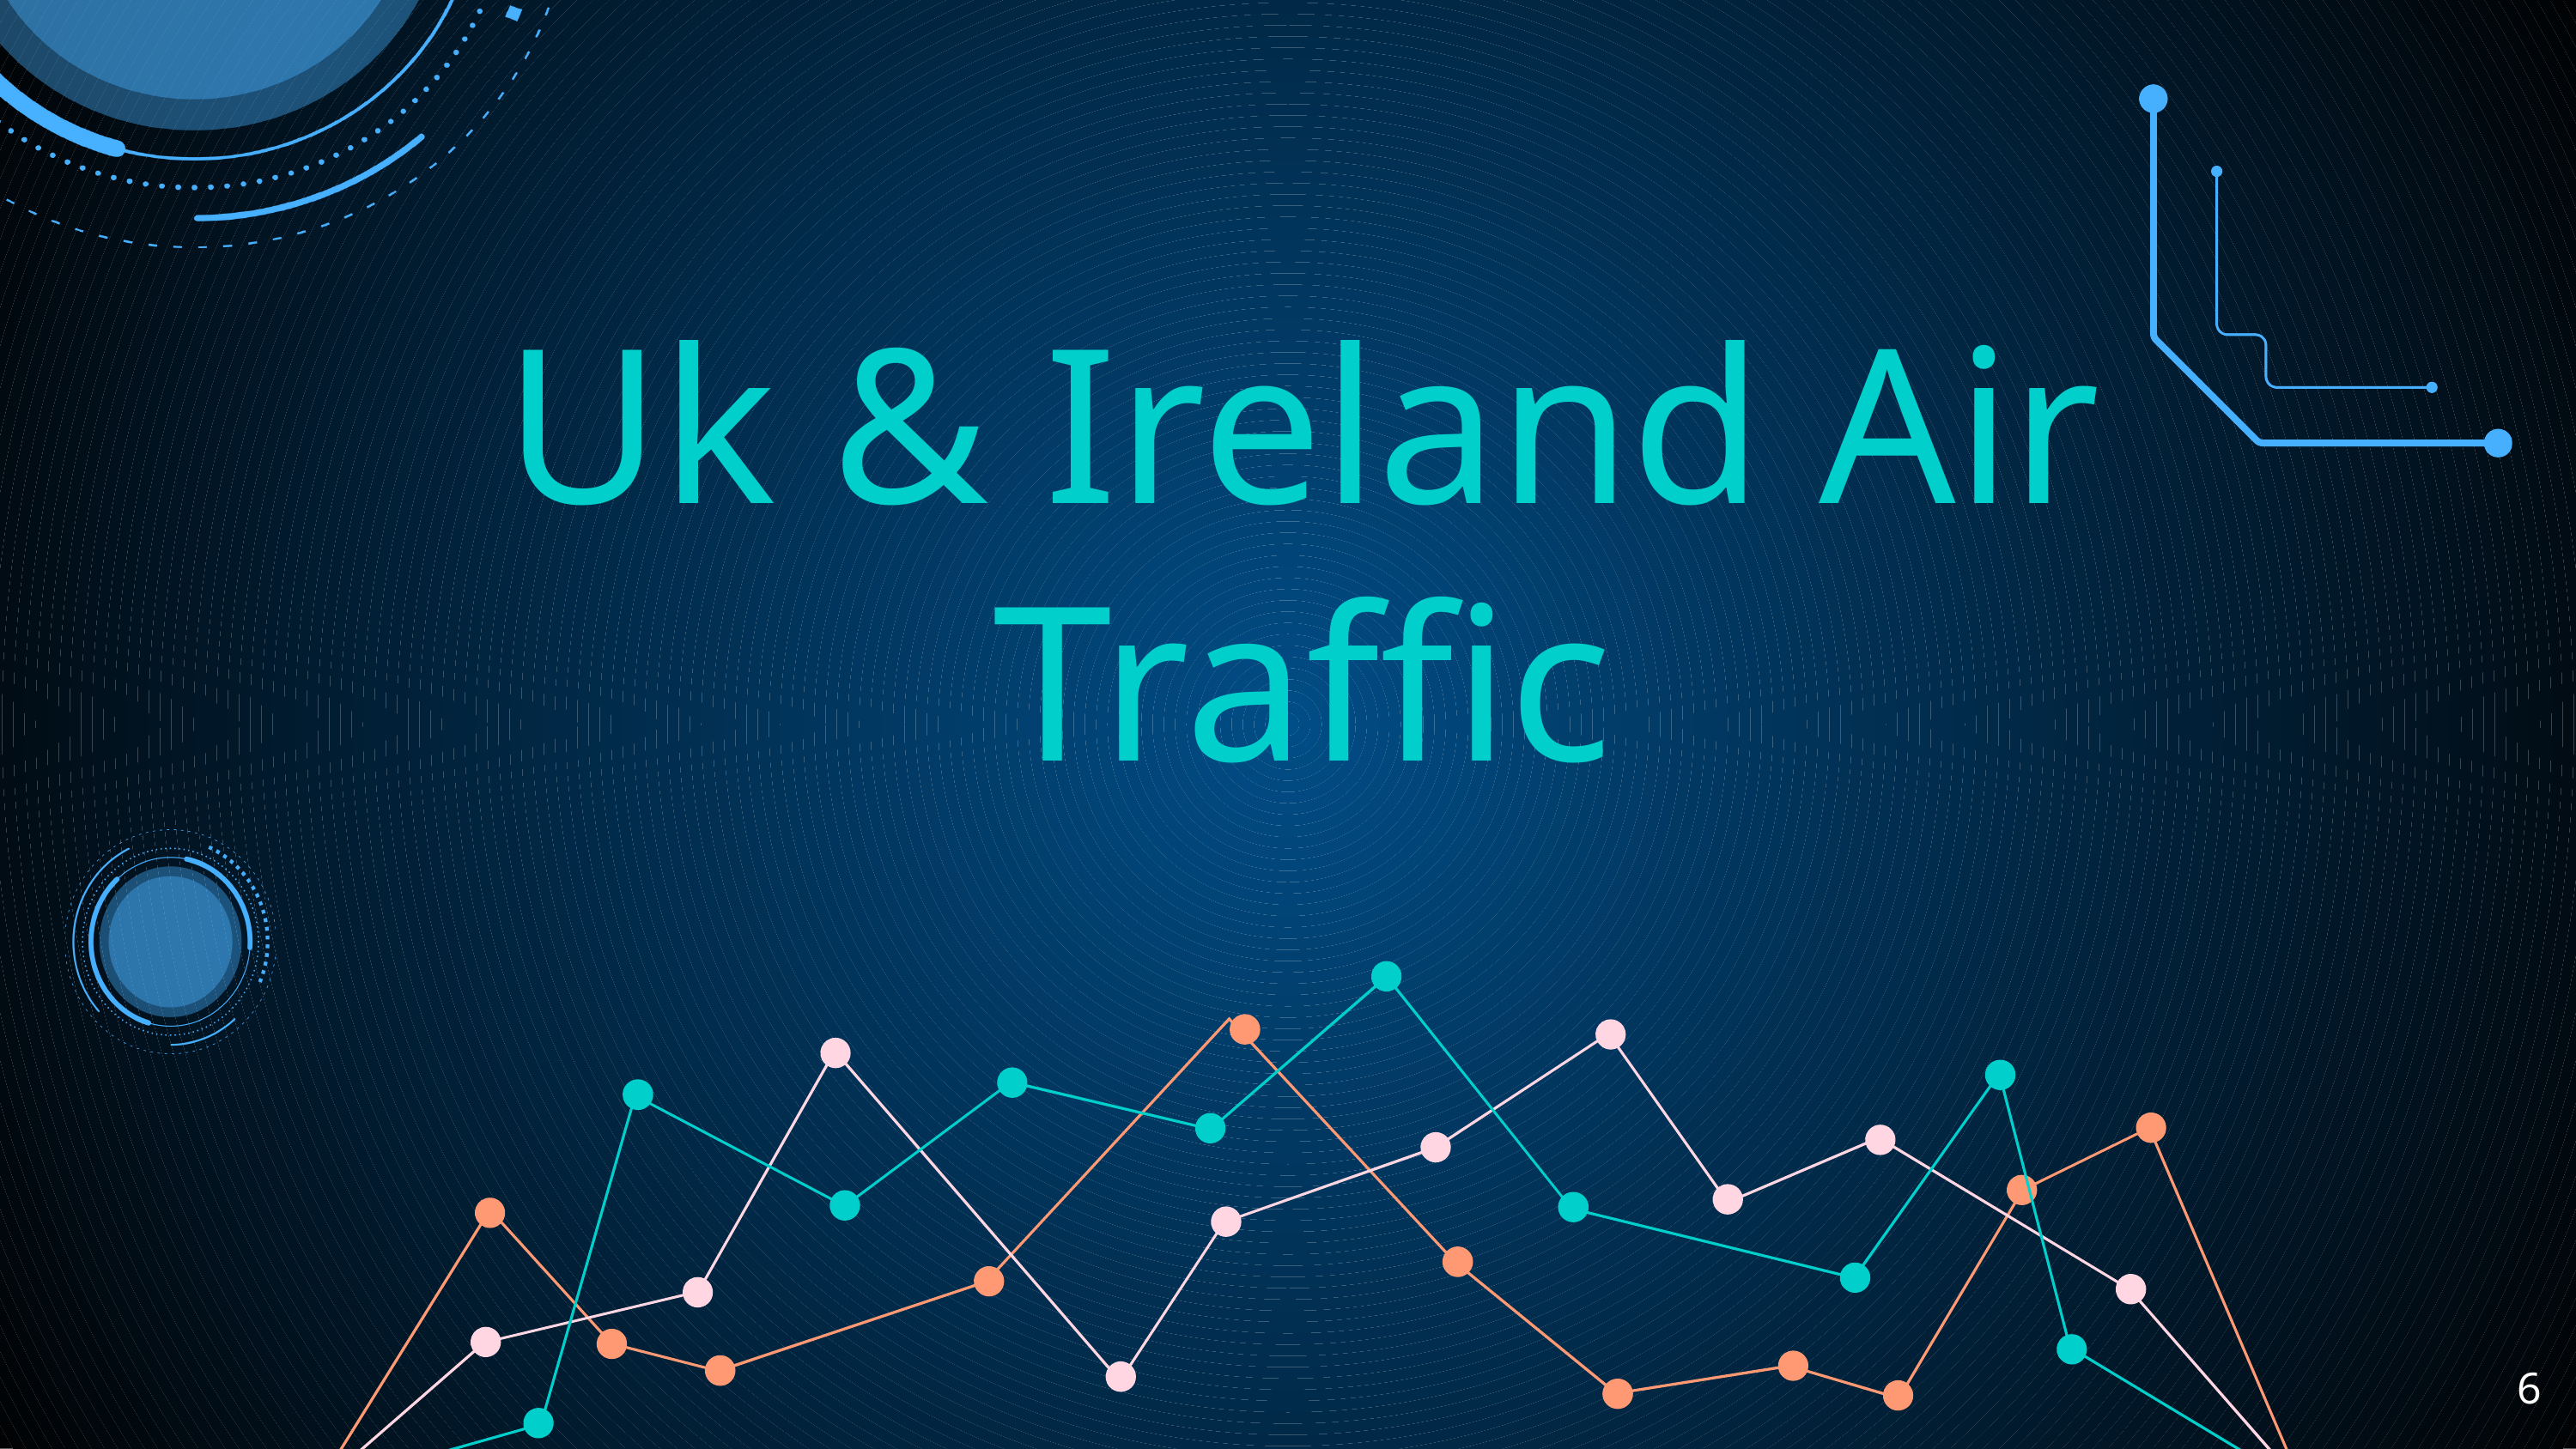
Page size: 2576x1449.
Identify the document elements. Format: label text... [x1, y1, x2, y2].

text_box [2139, 84, 2512, 458]
slide_number ‹#› [2410, 1337, 2566, 1449]
title Uk & Ireland Air Traffic [255, 482, 2350, 830]
text_box [0, 0, 570, 248]
text_box [64, 829, 276, 1054]
